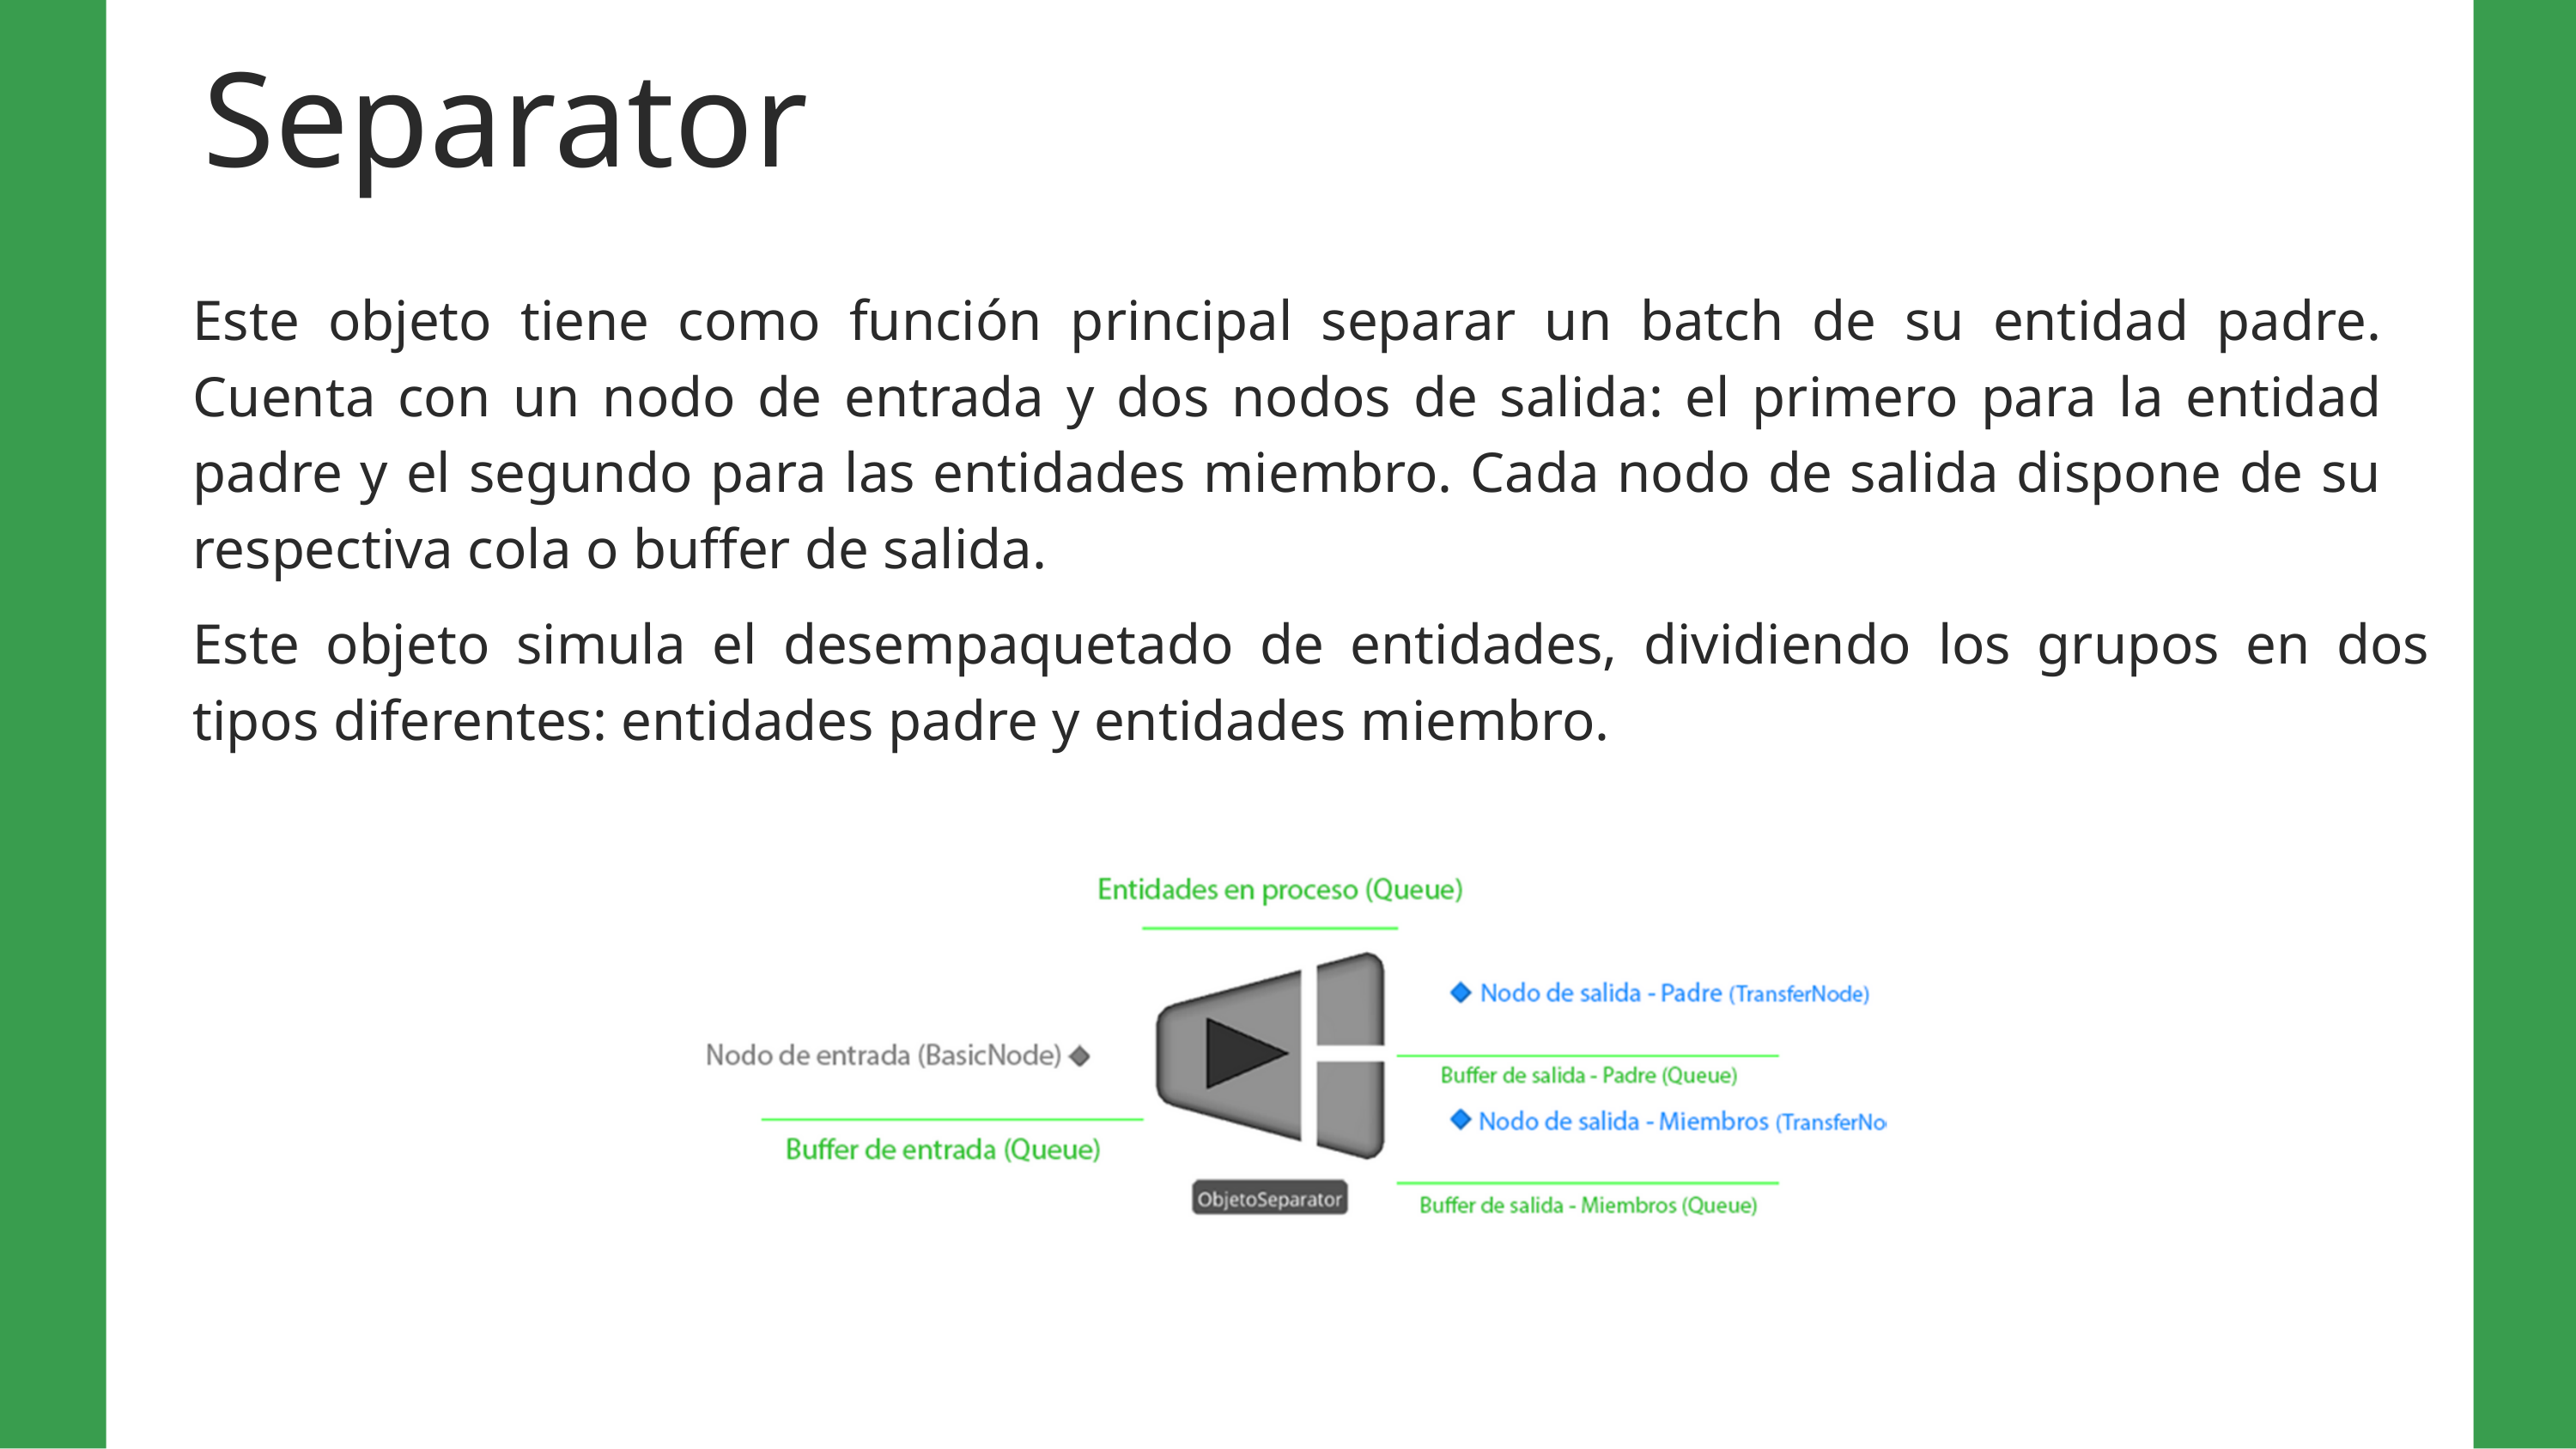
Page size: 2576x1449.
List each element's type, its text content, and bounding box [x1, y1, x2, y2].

text_box [2473, 0, 2576, 1449]
text_box [0, 0, 106, 1449]
text_box [689, 904, 1887, 1304]
text_box Separator [203, 36, 1426, 194]
text_box Este objeto simula el desempaquetado de entidades, dividiendo los grupos en dos tipos diferentes: entidades padre y entidades miembro. [192, 446, 2432, 904]
text_box Este objeto tiene como función principal separar un batch de su entidad padre. Cuenta con un nodo de entrada y dos nodos de salida: el primero para la entidad padre y el segundo para las entidades miembro. Cada nodo de salida dispone de su respectiva cola o buffer de salida. [192, 274, 2384, 446]
